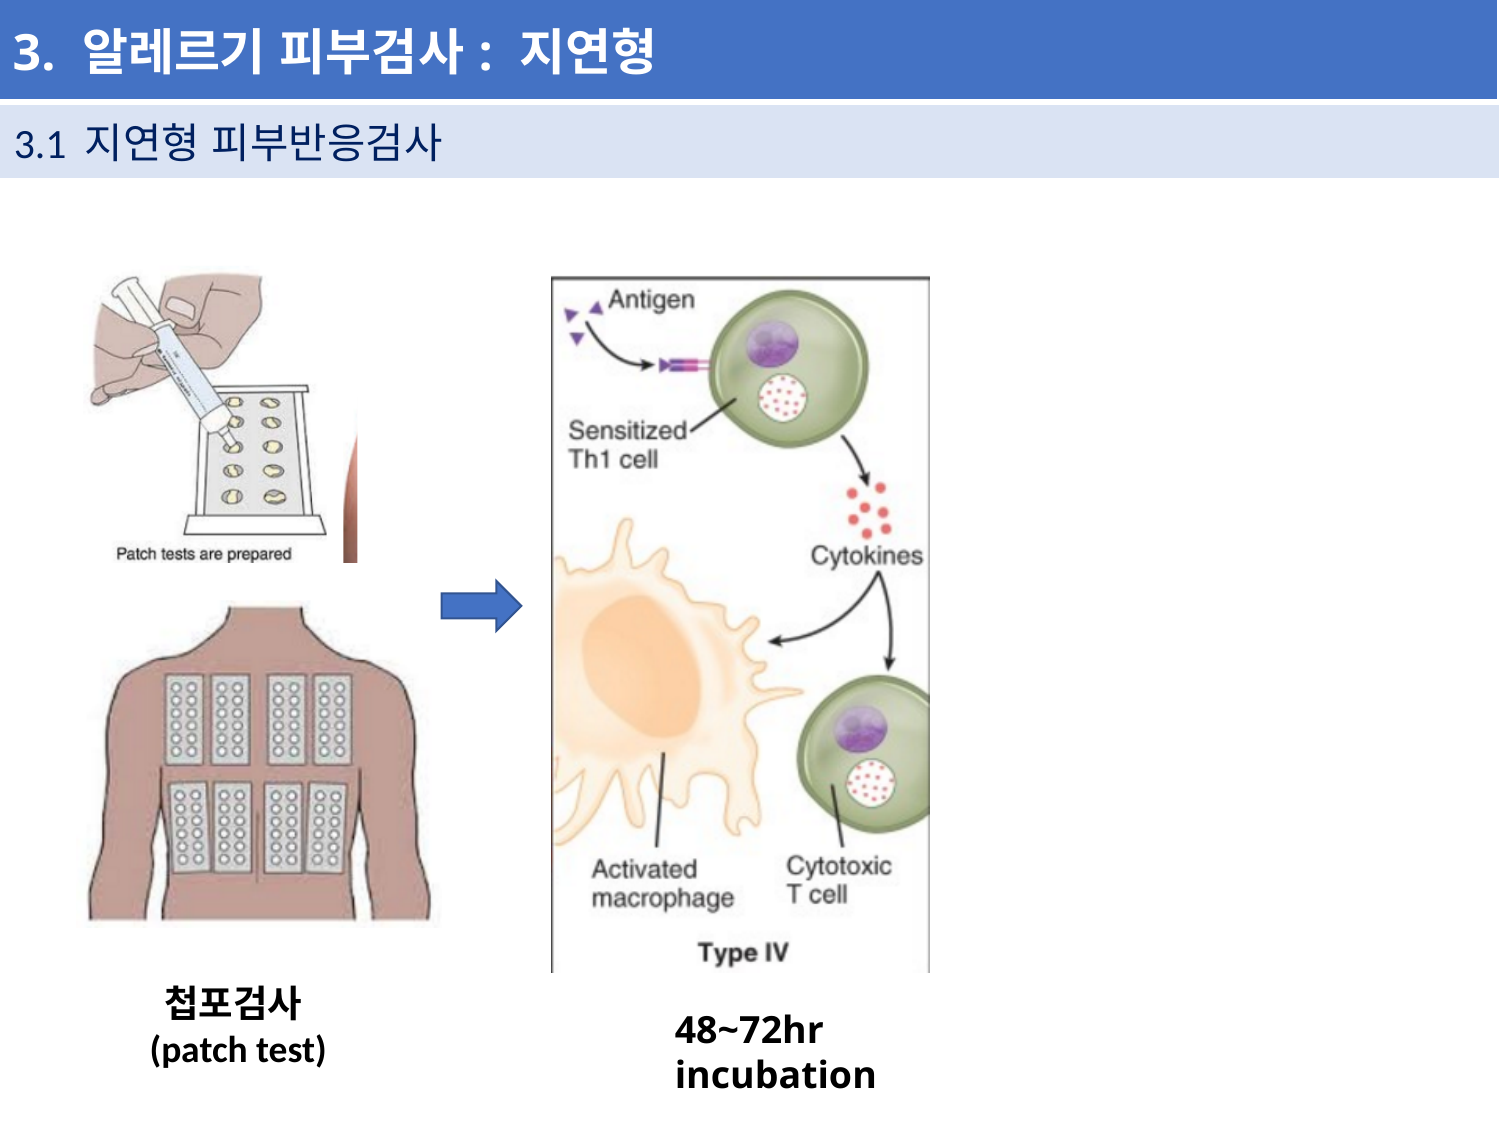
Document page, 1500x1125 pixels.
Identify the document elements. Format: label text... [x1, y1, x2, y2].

text_box 48~72hr incubation [660, 999, 893, 1104]
table_header 3. 알레르기 피부검사: 지연형 [0, 0, 1497, 99]
text_box [440, 578, 523, 634]
picture [80, 257, 358, 563]
picture [551, 275, 930, 973]
picture [76, 599, 442, 928]
table_header 3.1 지연형 피부반응검사 [0, 105, 1499, 178]
text_box 첩포검사 (patch test) [134, 972, 342, 1078]
